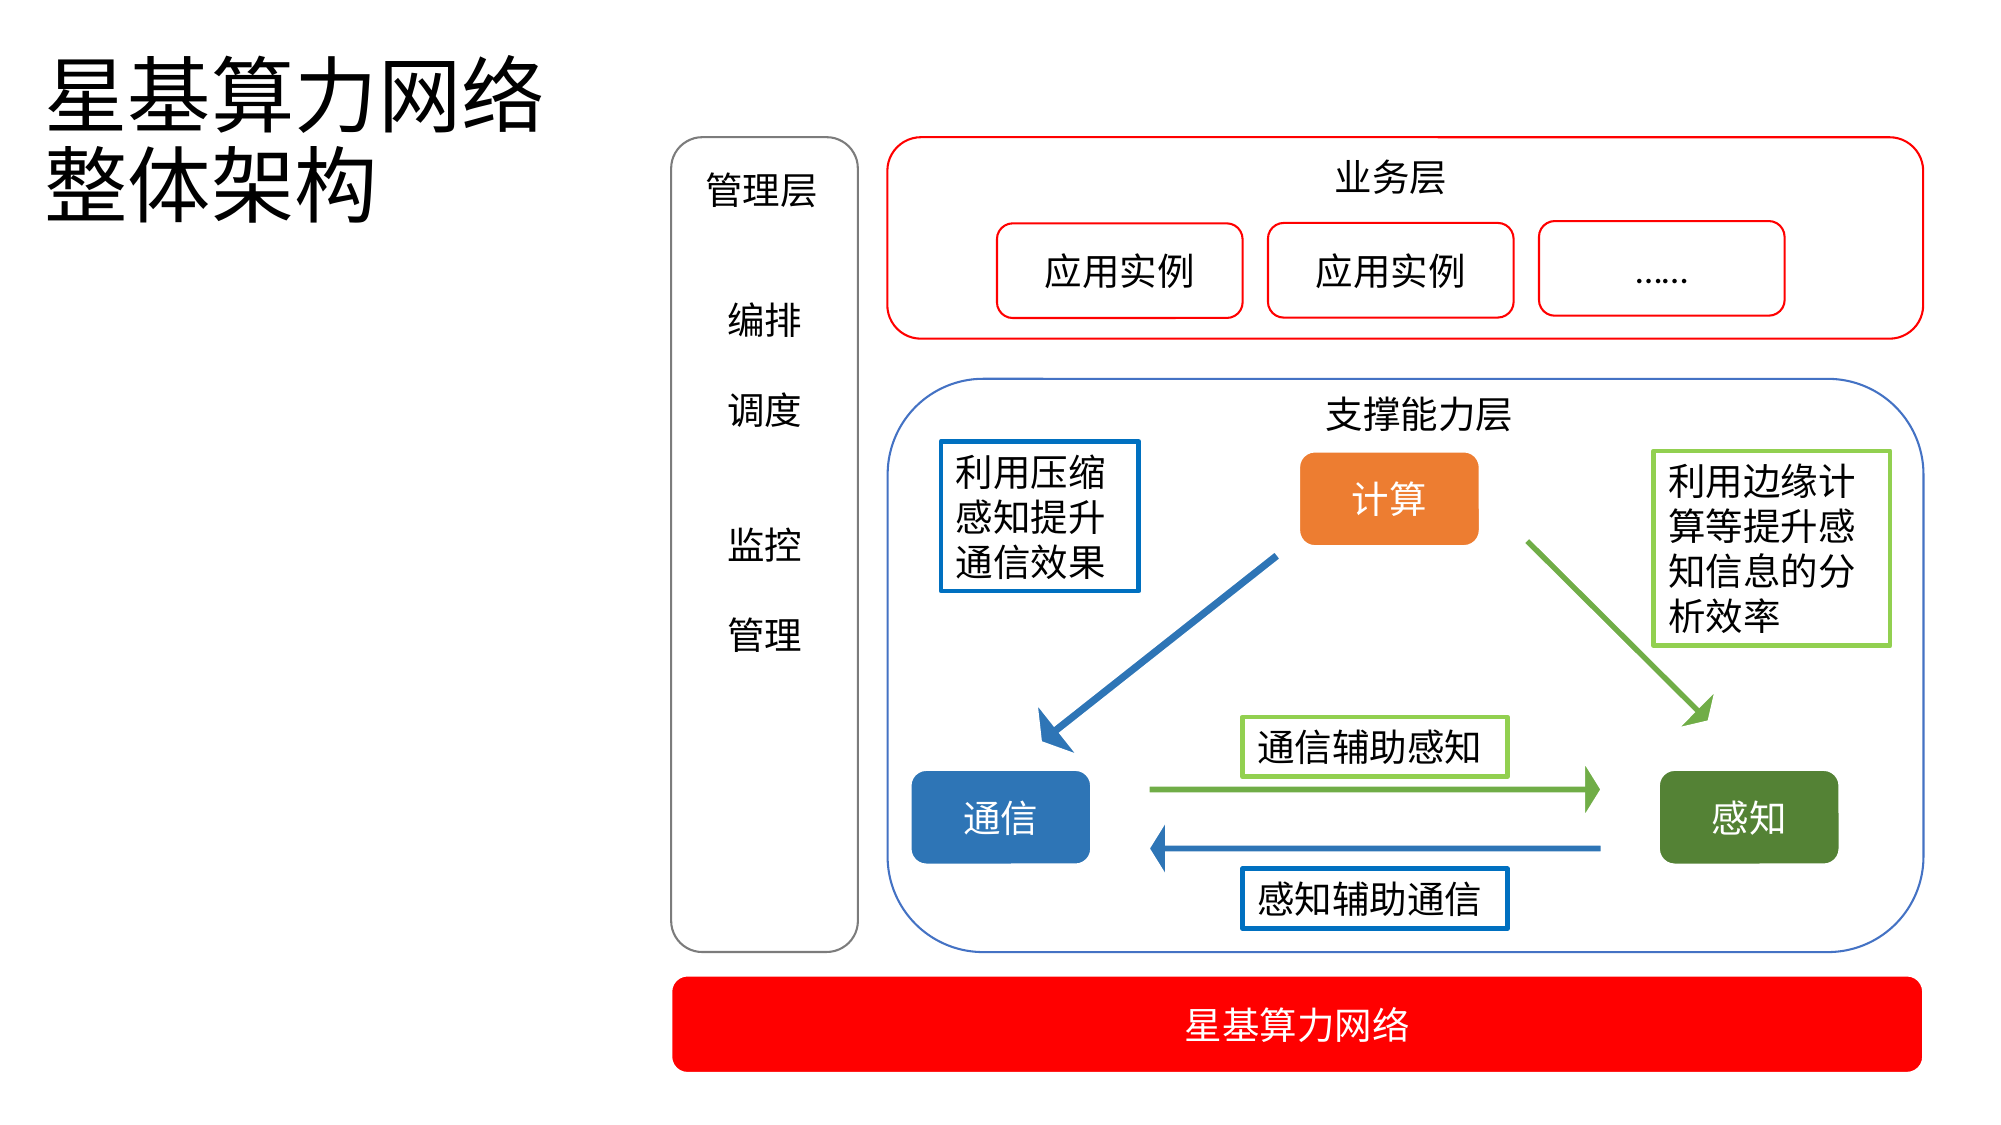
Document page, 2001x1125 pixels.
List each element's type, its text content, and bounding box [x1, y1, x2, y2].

title 星基算力网络 整体架构 [29, 35, 562, 254]
text_box 编排 调度 监控 管理 [670, 136, 859, 954]
text_box 应用实例 [995, 222, 1244, 320]
text_box [886, 136, 1925, 340]
text_box 星基算力网络 [670, 974, 1925, 1075]
text_box 应用实例 [1266, 221, 1515, 319]
text_box …… [1537, 220, 1786, 317]
text_box 支撑能力层 [1310, 383, 1532, 444]
text_box 业务层 [1319, 146, 1540, 207]
text_box 管理层 [690, 160, 911, 220]
text_box [886, 377, 1925, 954]
